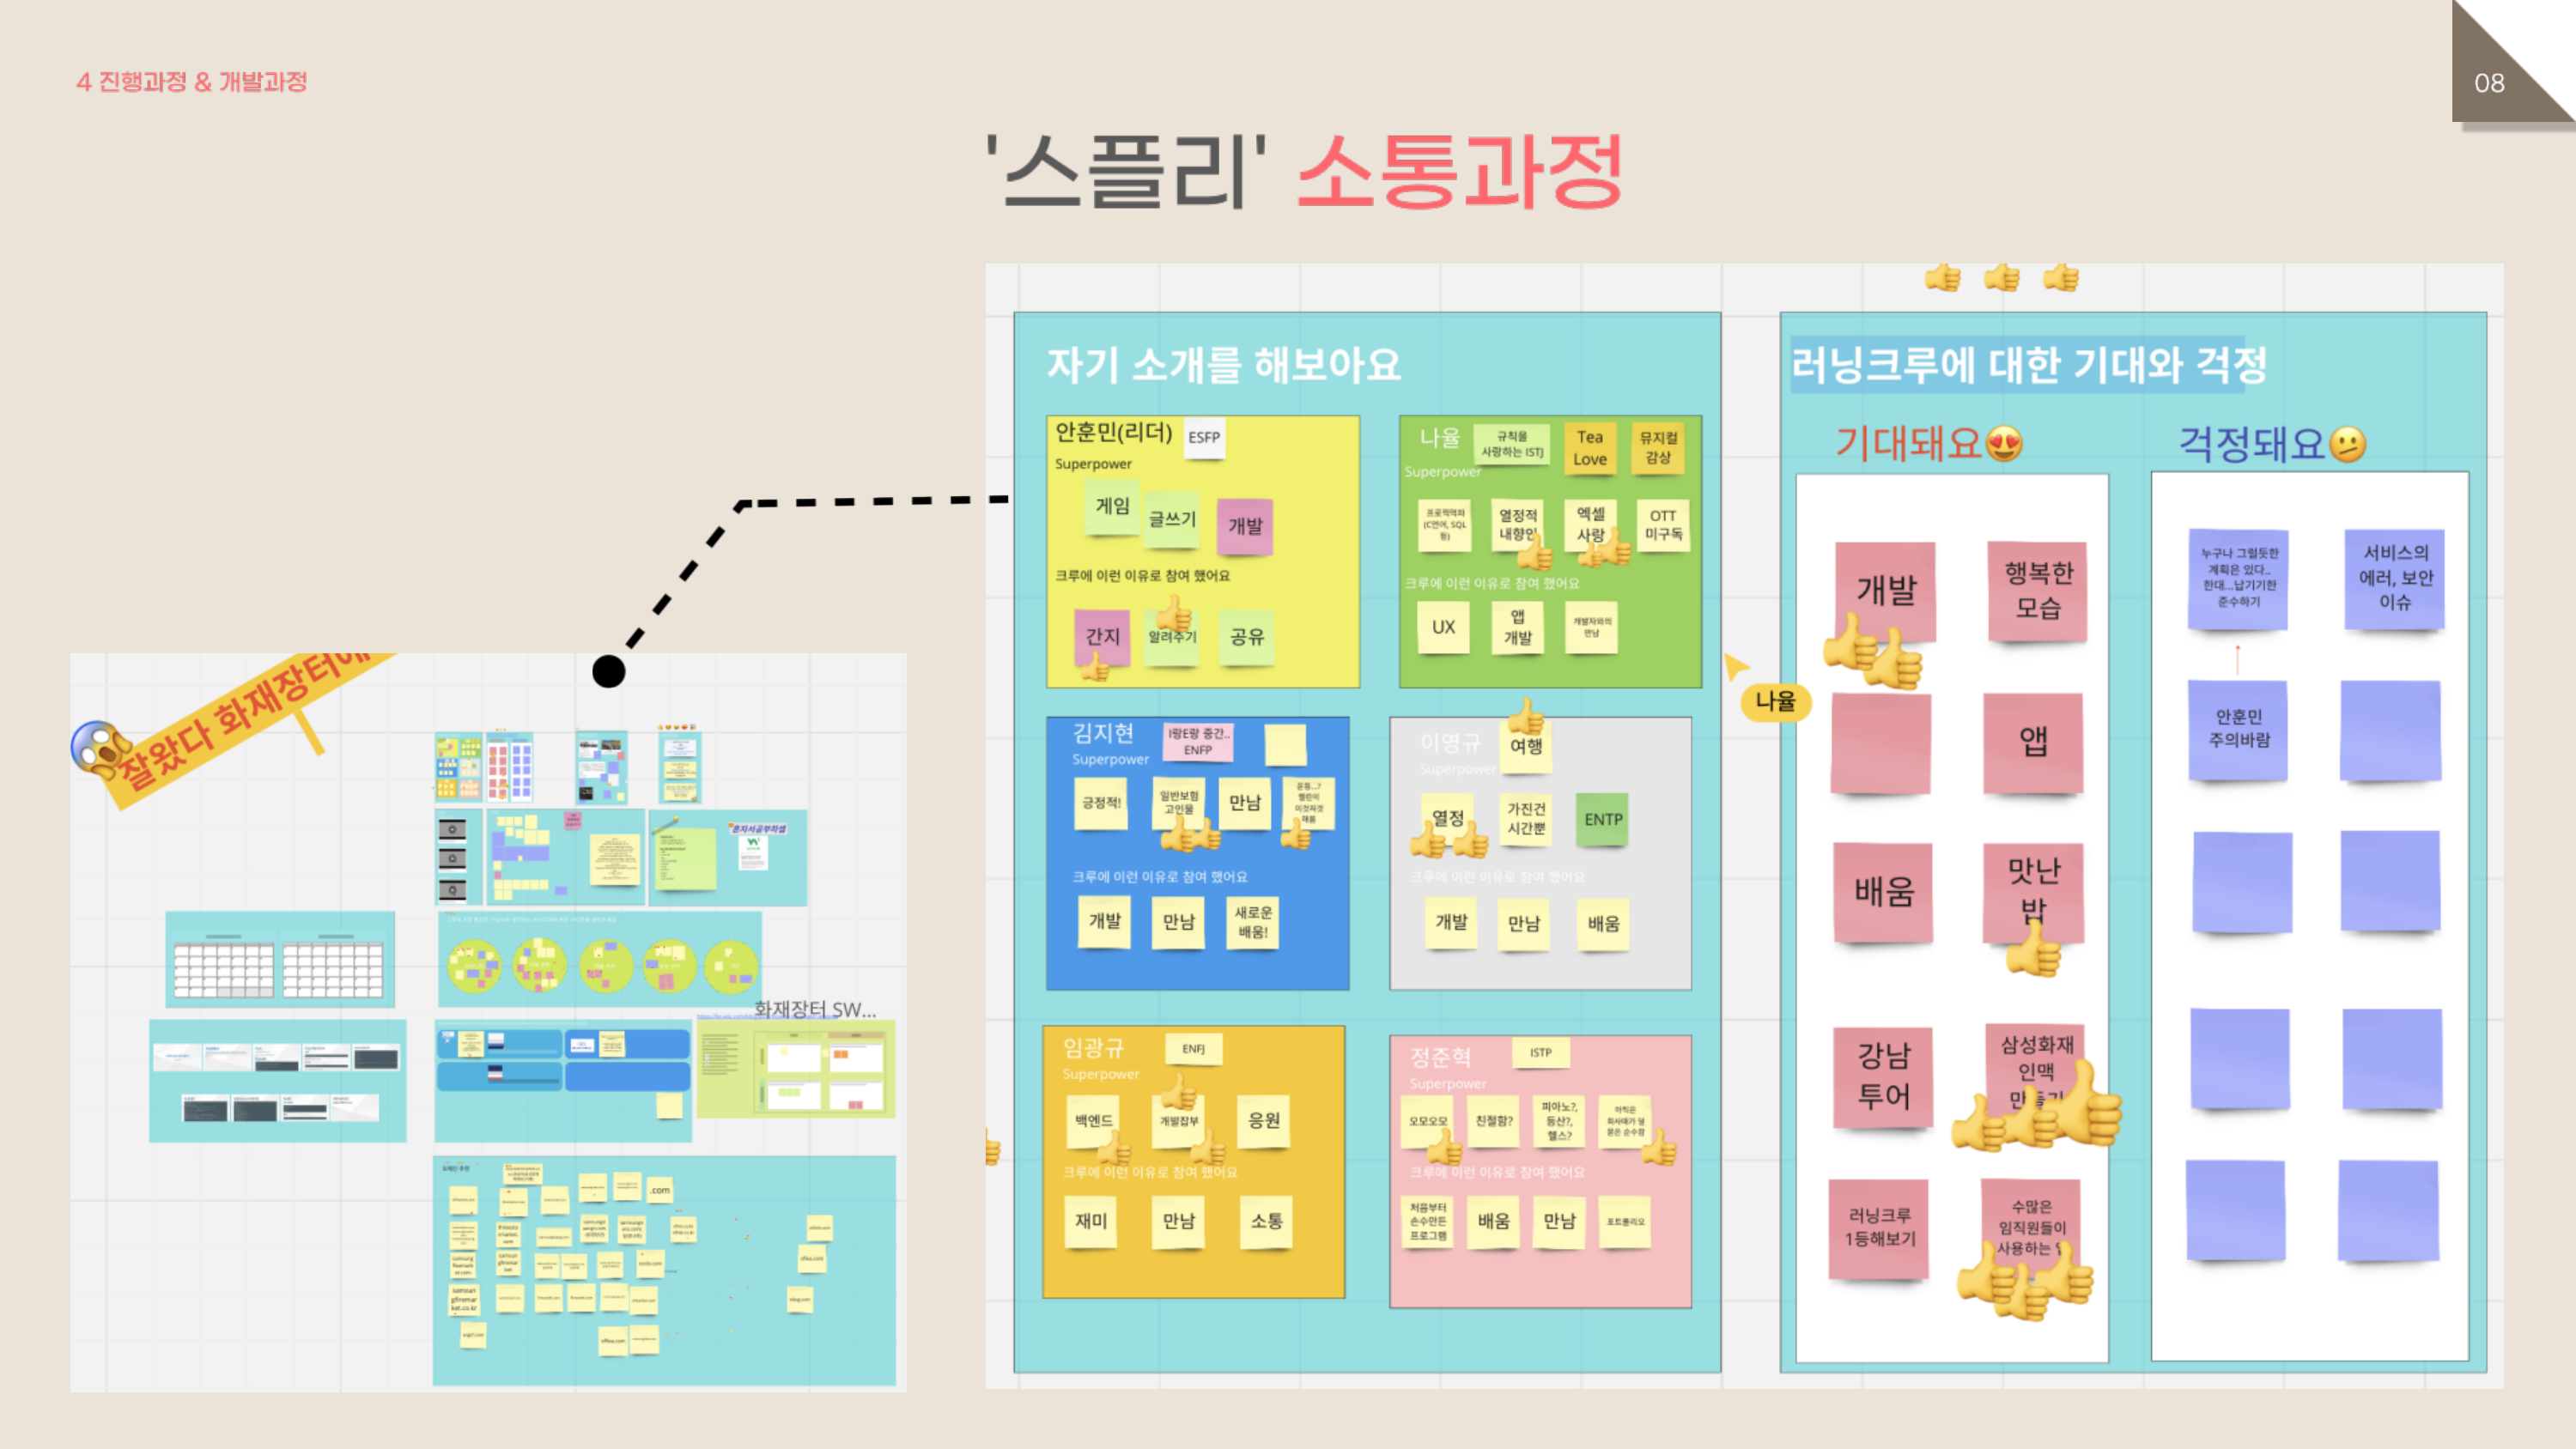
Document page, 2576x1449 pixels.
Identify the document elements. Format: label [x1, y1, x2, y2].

text_box [70, 652, 907, 1392]
text_box [985, 264, 2504, 1389]
picture [617, 85, 1880, 318]
picture [2401, 0, 2576, 194]
text_box [2451, 0, 2576, 122]
text_box [591, 498, 1011, 685]
picture [69, 61, 331, 122]
